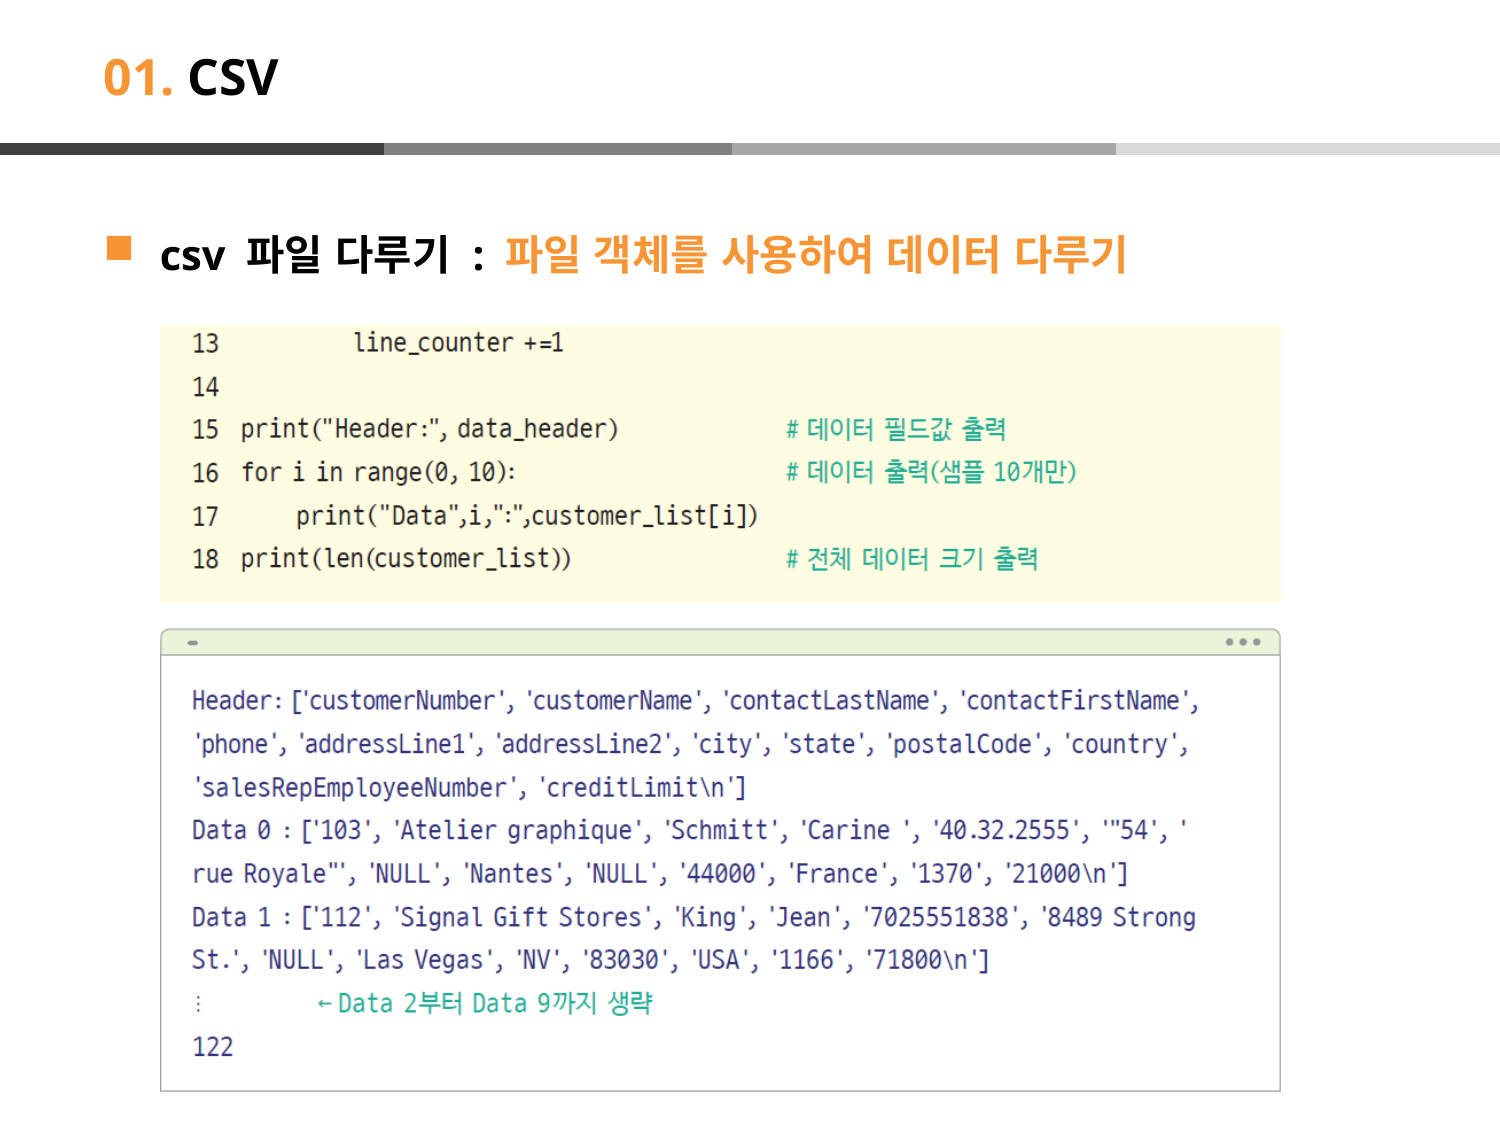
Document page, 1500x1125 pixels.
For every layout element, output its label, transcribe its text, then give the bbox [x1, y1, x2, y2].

picture [159, 325, 1282, 1095]
title 01. CSV [88, 30, 1211, 121]
list csv 파일 다루기 : 파일 객체를 사용하여 데이터 다루기 [88, 196, 1436, 386]
